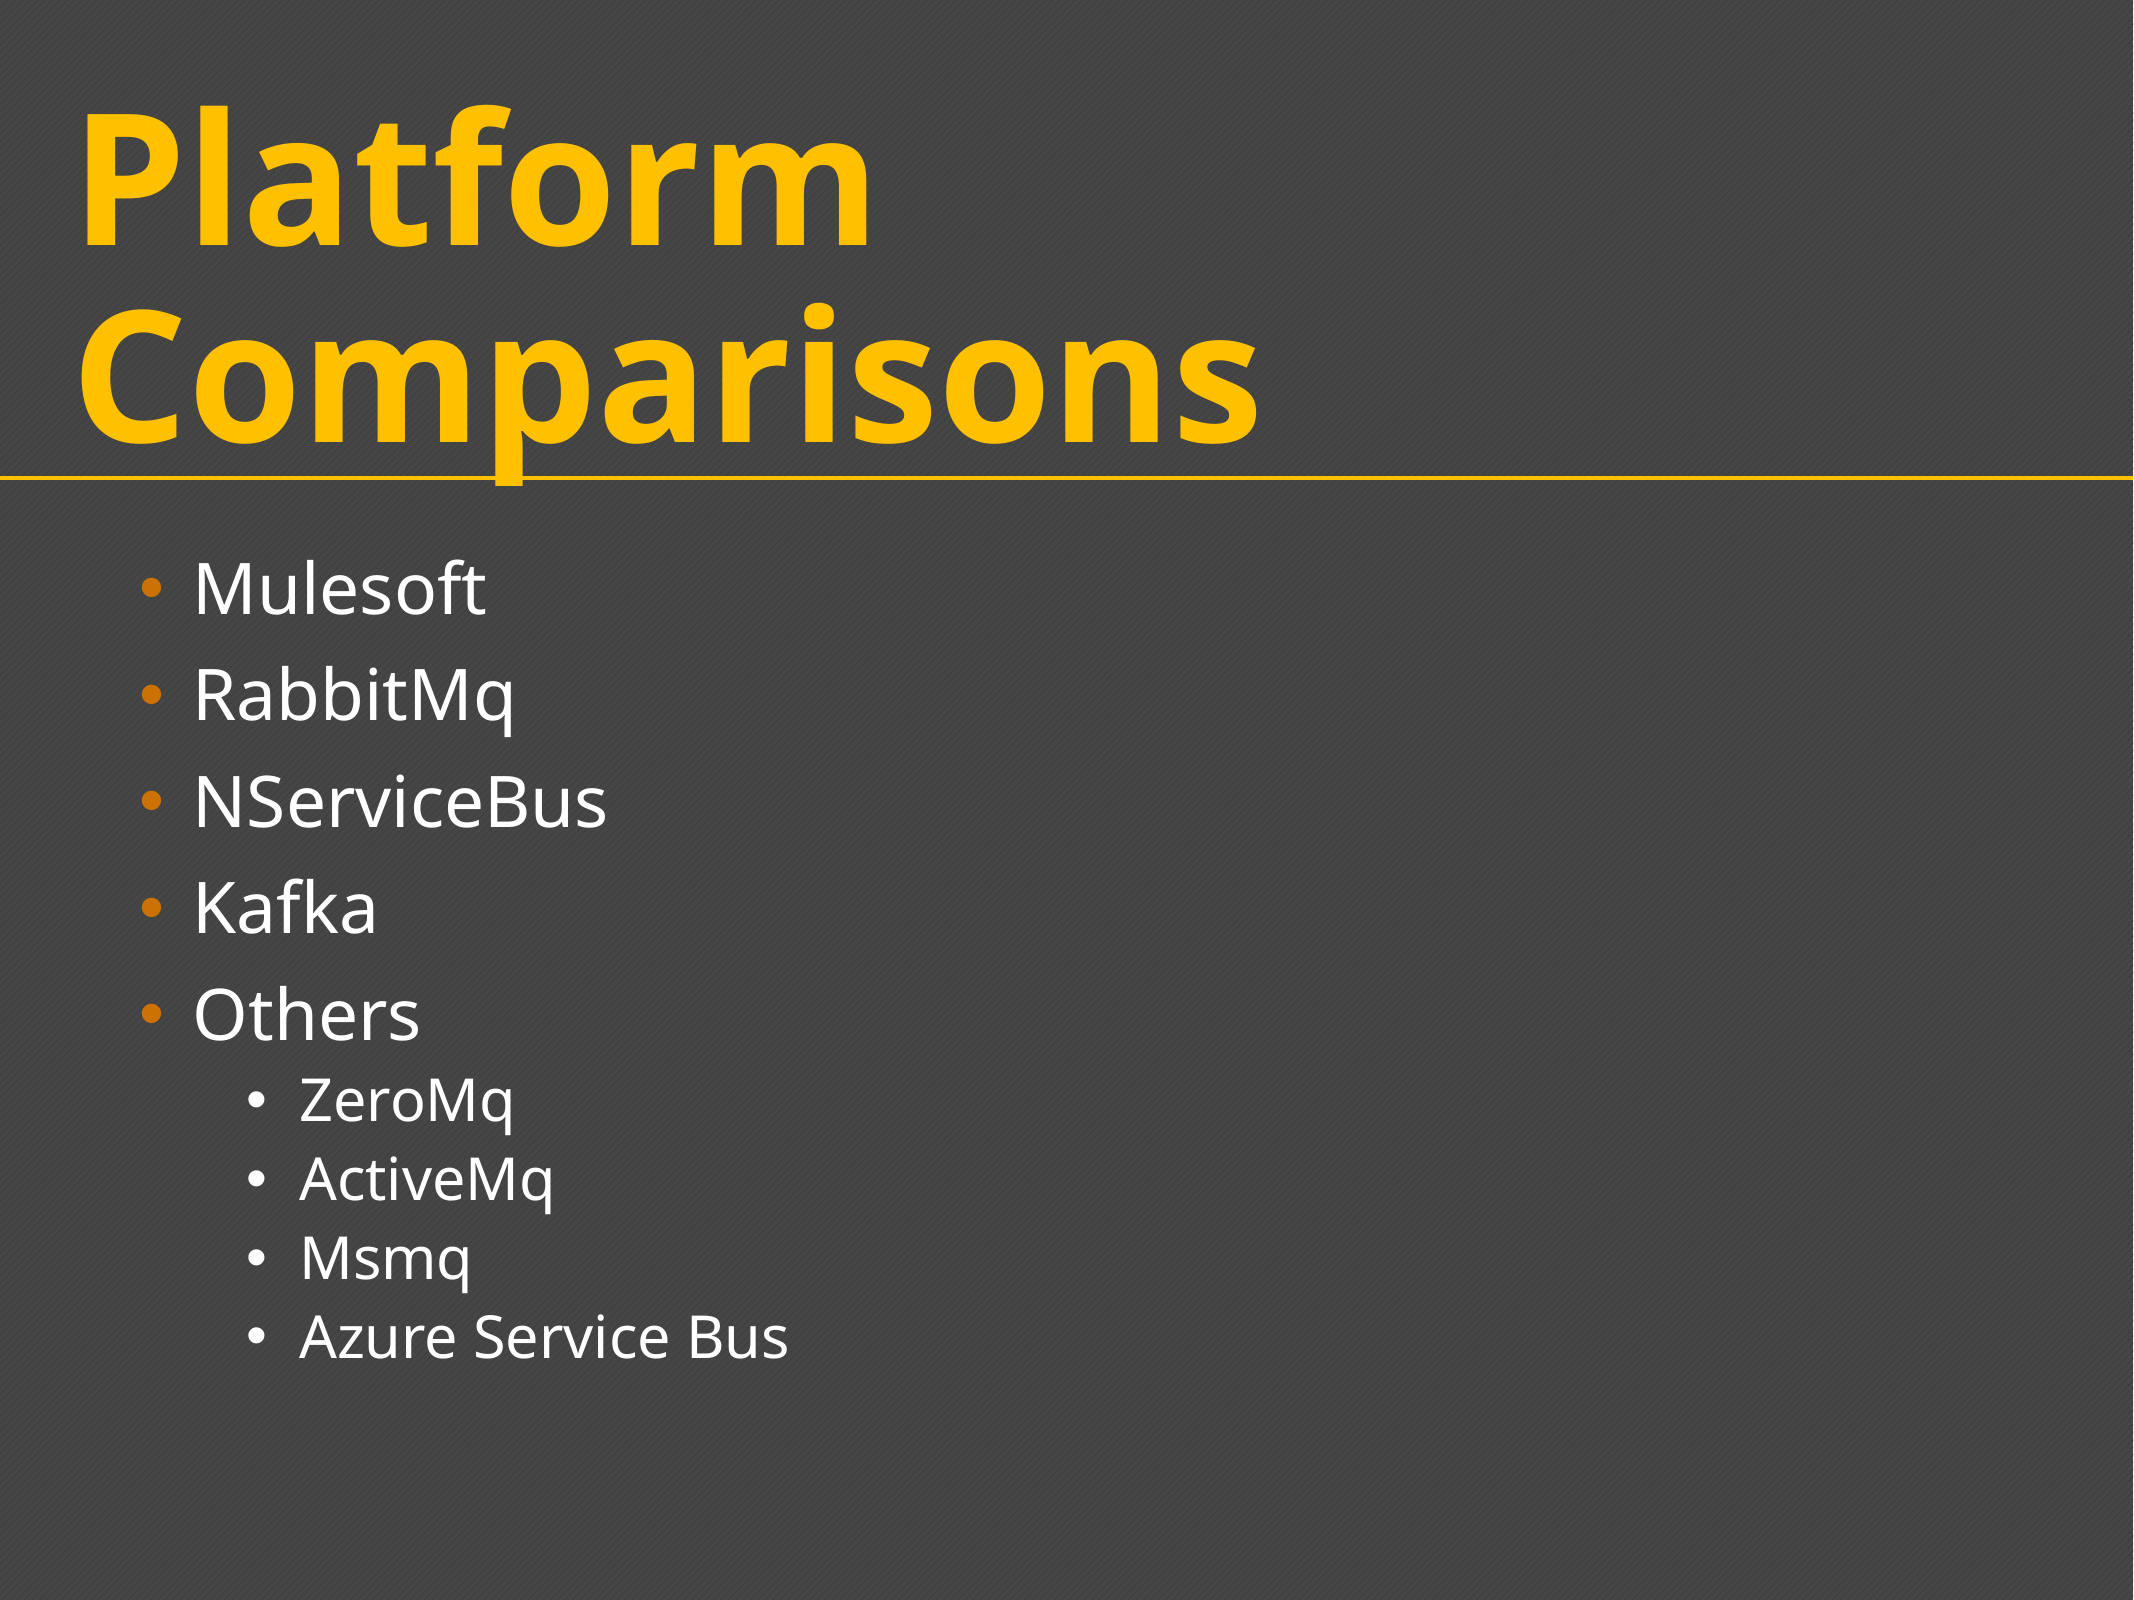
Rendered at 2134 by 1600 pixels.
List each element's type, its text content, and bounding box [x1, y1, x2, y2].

title Platform Comparisons [56, 158, 1994, 411]
list Mulesoft RabbitMq NServiceBus Kafka Others ZeroMq ActiveMq Msmq Azure Service Bus [124, 545, 1732, 1385]
